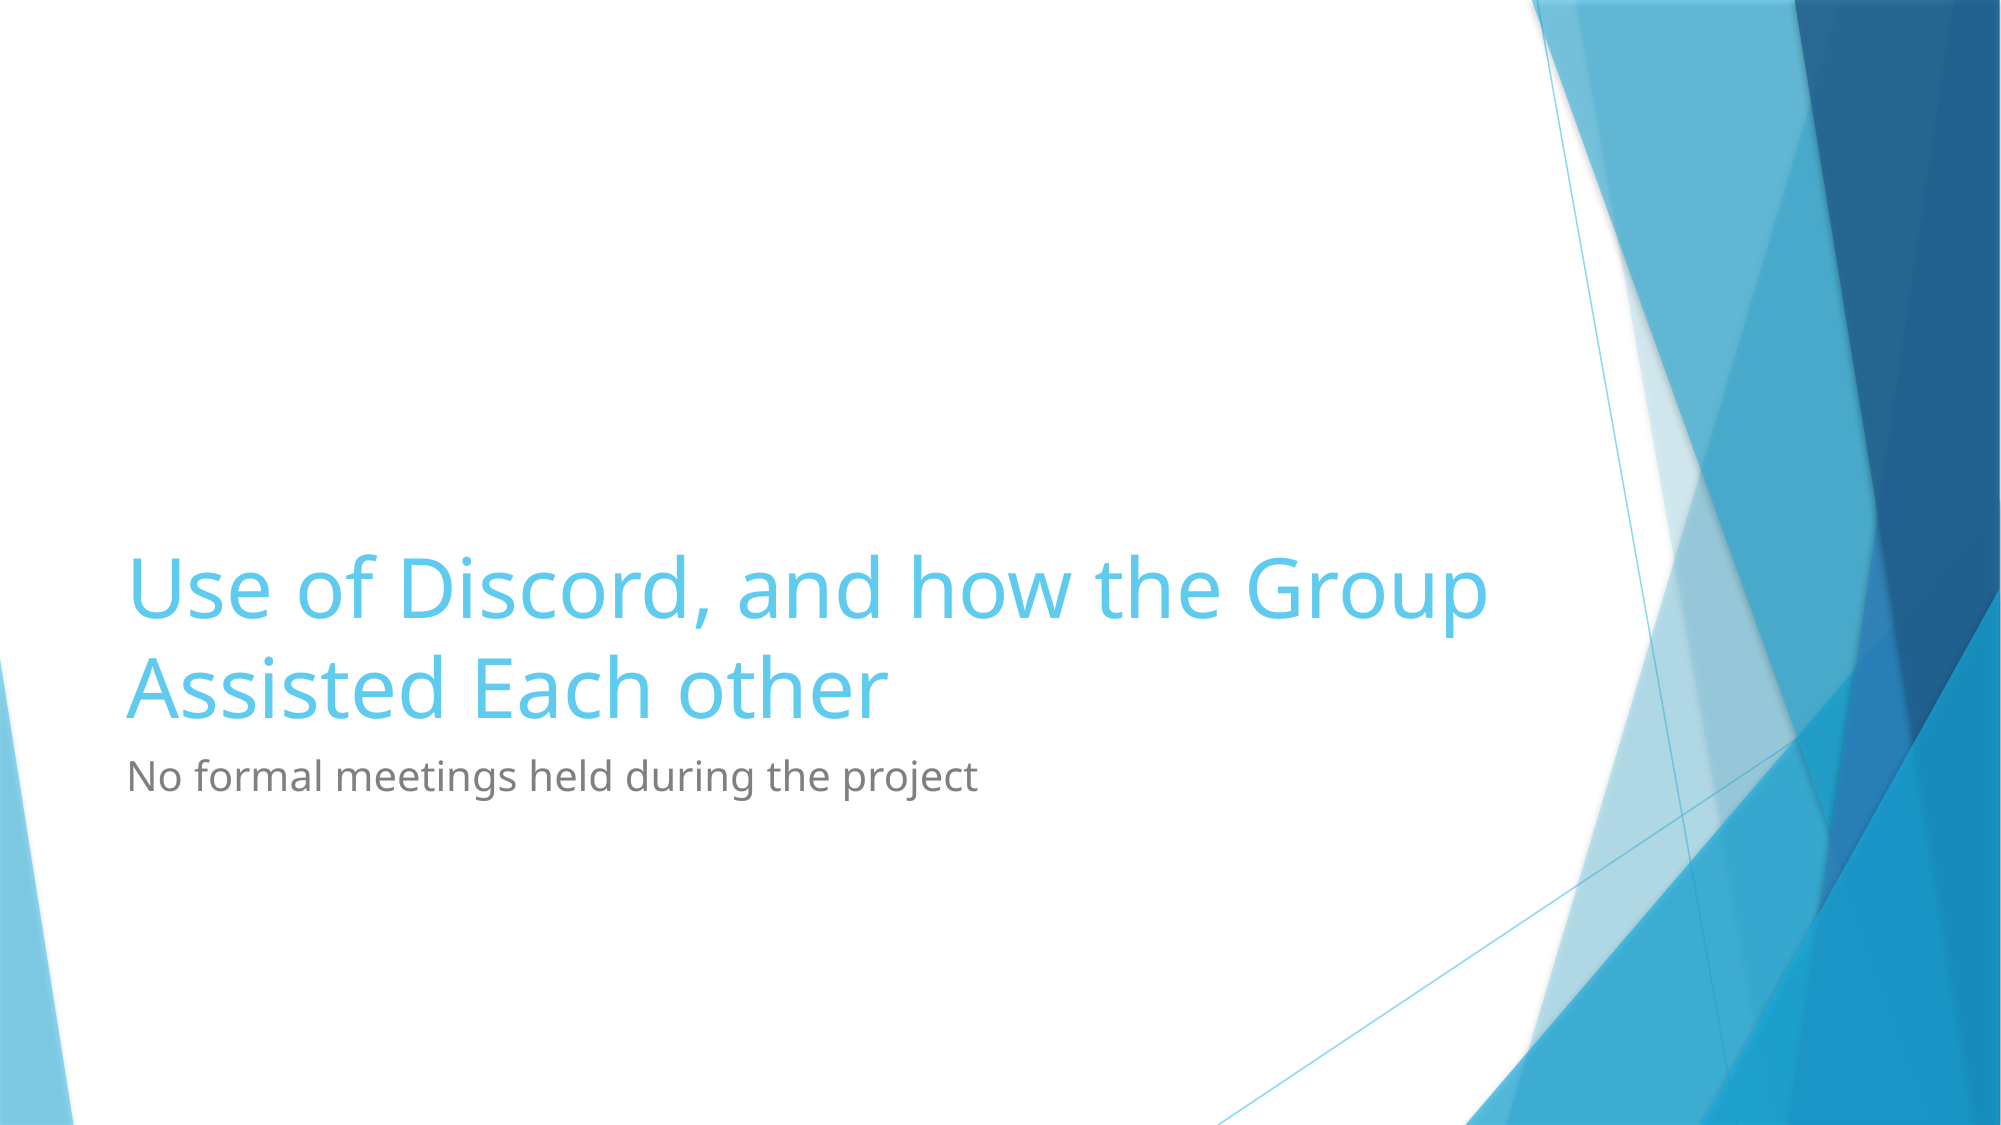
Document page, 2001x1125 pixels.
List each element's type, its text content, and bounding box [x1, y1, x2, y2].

title Use of Discord, and how the Group Assisted Each other [111, 443, 1522, 742]
list No formal meetings held during the project [111, 742, 1522, 884]
